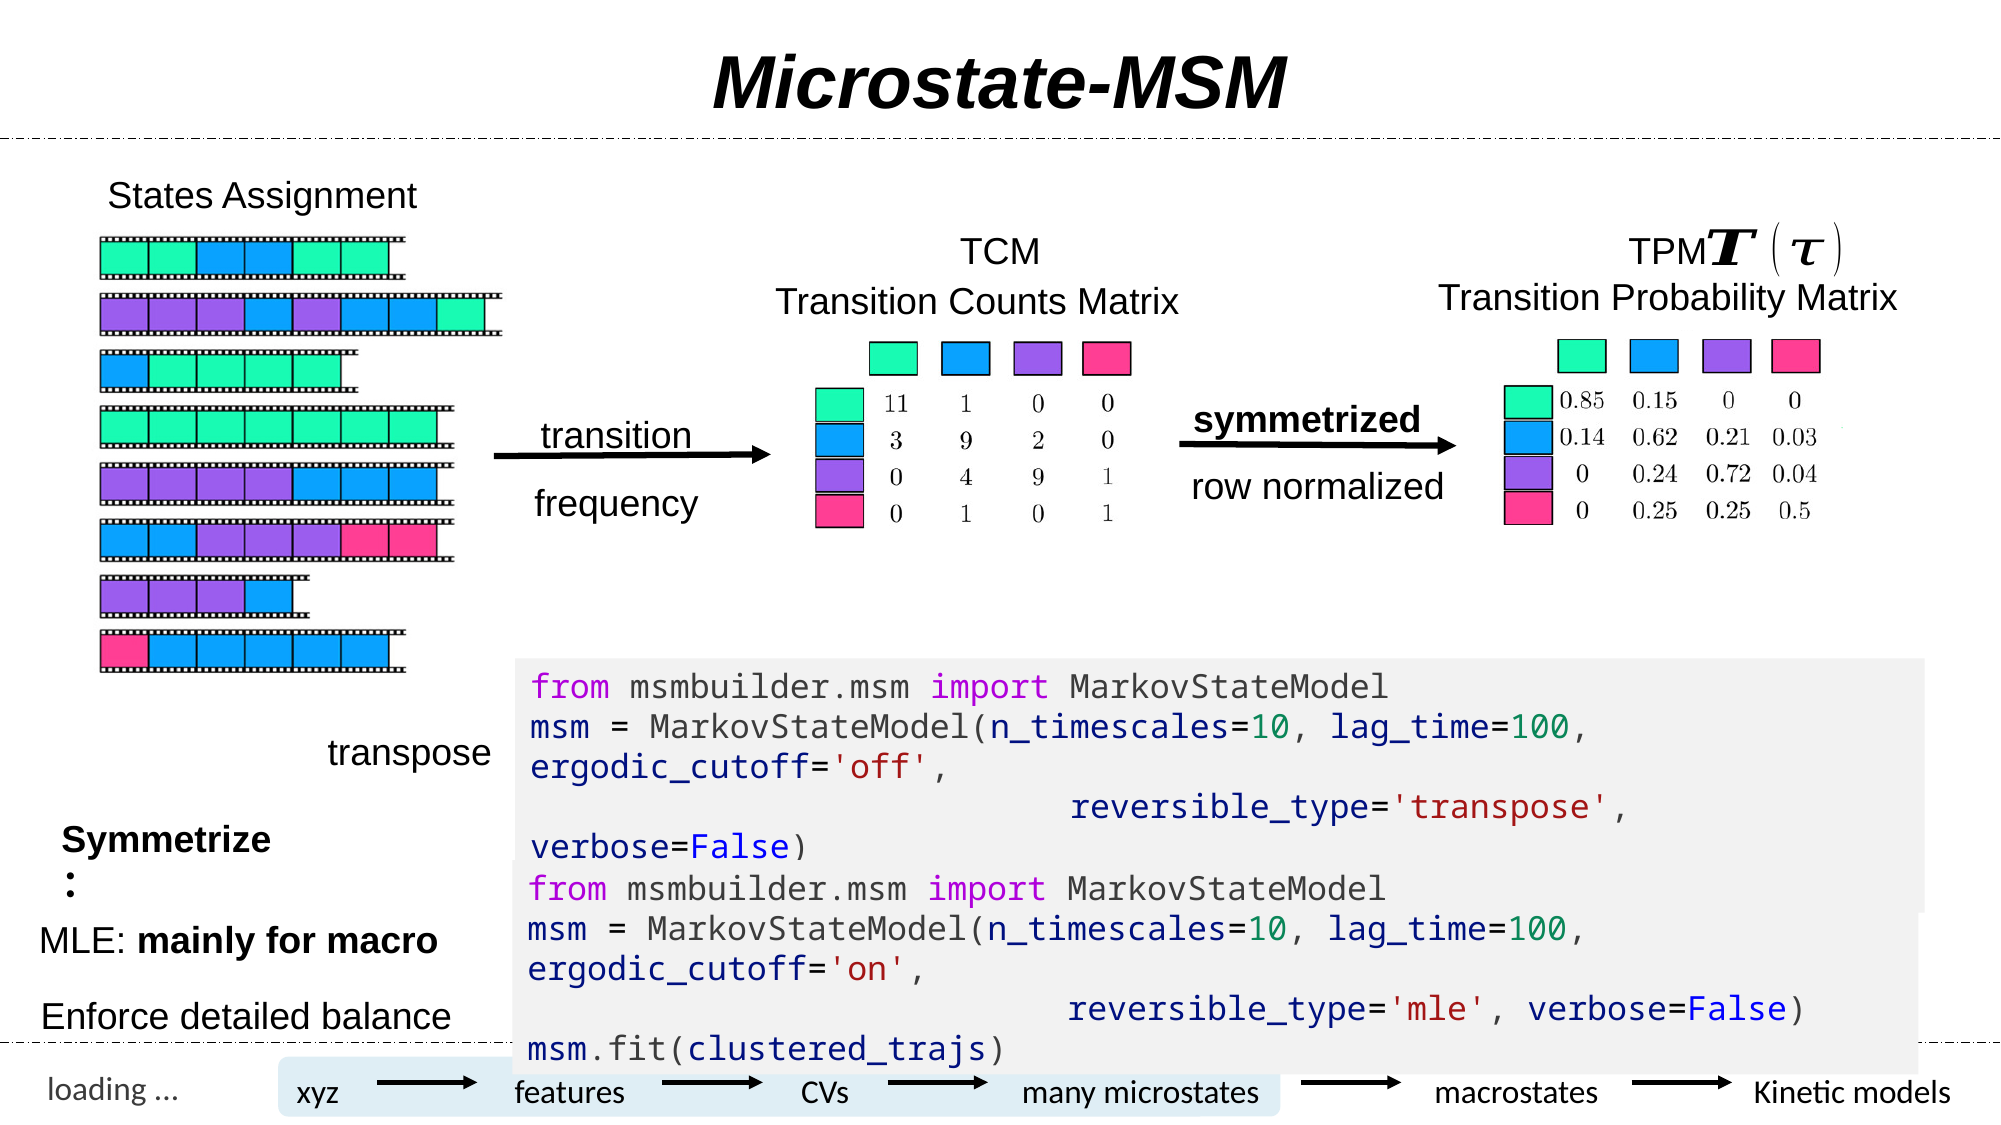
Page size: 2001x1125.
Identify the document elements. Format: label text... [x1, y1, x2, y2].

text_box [24, 163, 521, 689]
text_box TPM [1571, 219, 1765, 280]
text_box transition frequency [521, 458, 739, 531]
picture [1492, 330, 1843, 536]
text_box Transition Counts Matrix [739, 269, 1216, 330]
text_box MLE: mainly for macro [23, 903, 512, 975]
text_box transition frequency [521, 381, 739, 452]
text_box symmetrized row normalized [1152, 364, 1492, 515]
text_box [32, 1042, 1968, 1117]
text_box transpose [281, 714, 515, 787]
text_box Enforce detailed balance [14, 978, 478, 1042]
text_box Transition Probability Matrix [1398, 265, 1938, 326]
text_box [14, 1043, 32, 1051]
text_box from msmbuilder.msm import MarkovStateModel msm = MarkovStateModel(n_timescales=10, lag_time=100, ergodic_cutoff='on', reversible_type='mle', verbose=False) msm.fit(clustered_trajs) [512, 860, 1919, 1042]
text_box from msmbuilder.msm import MarkovStateModel msm = MarkovStateModel(n_timescales=10, lag_time=100, ergodic_cutoff='off', reversible_type='transpose', verbose=False) msm.fit(clustered_trajs) [515, 658, 1925, 913]
text_box Microstate-MSM [697, 0, 1303, 131]
text_box Symmetrize： [46, 807, 310, 903]
picture [801, 332, 1152, 538]
